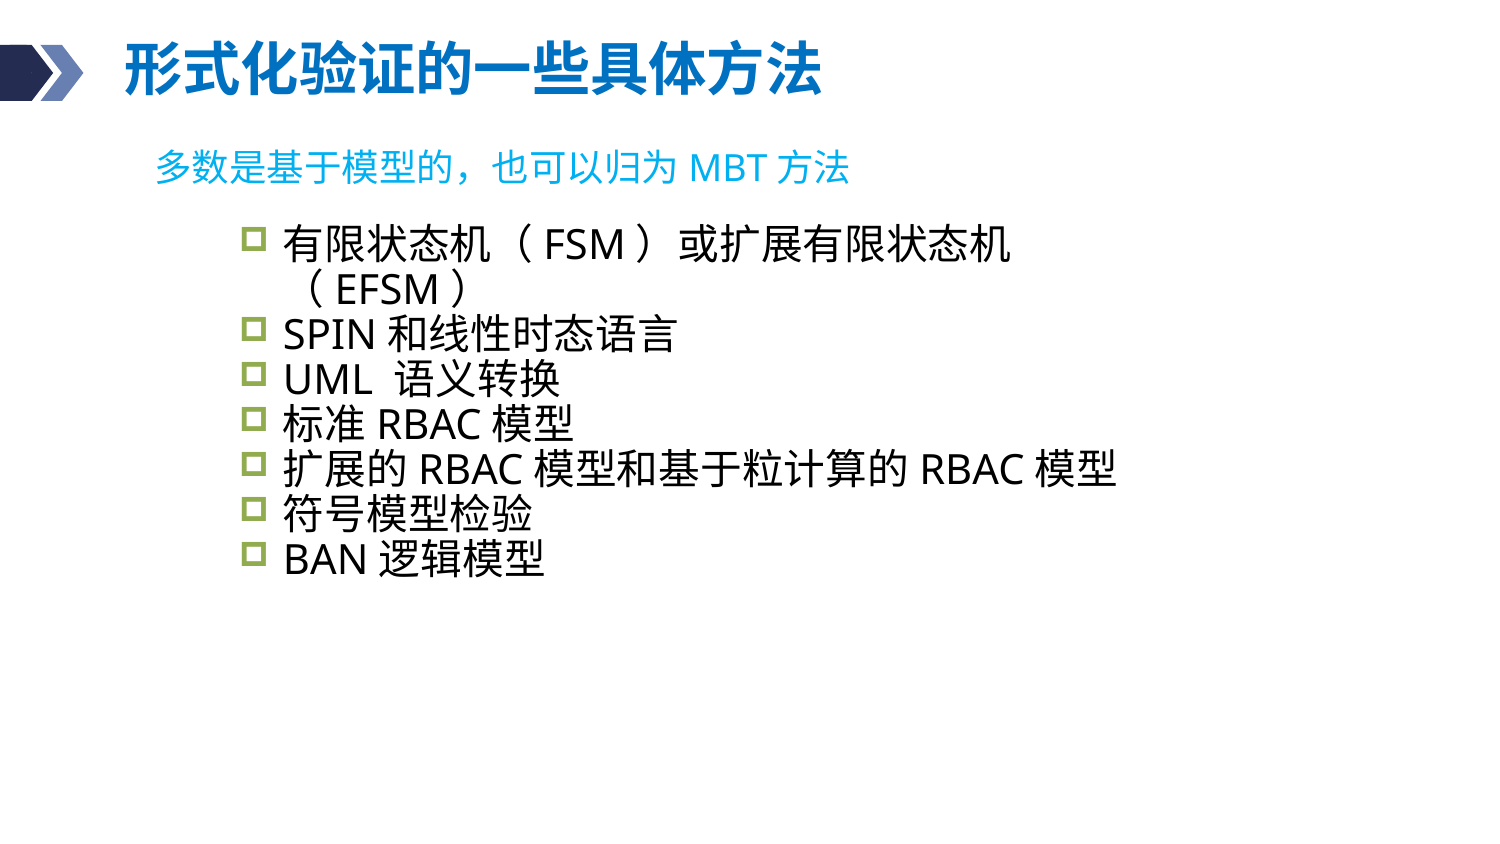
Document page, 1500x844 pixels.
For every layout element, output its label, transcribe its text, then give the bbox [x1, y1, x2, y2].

text_box 多数是基于模型的，也可以归为MBT方法 [139, 136, 867, 197]
title 形式化验证的一些具体方法 [109, 24, 907, 119]
list 有限状态机（FSM）或扩展有限状态机（EFSM） SPIN和线性时态语言 UML 语义转换 标准RBAC模型 扩展的RBAC模型和基于粒计算的RBAC模型 符号模型检验 BAN逻辑模型 [224, 216, 1176, 778]
